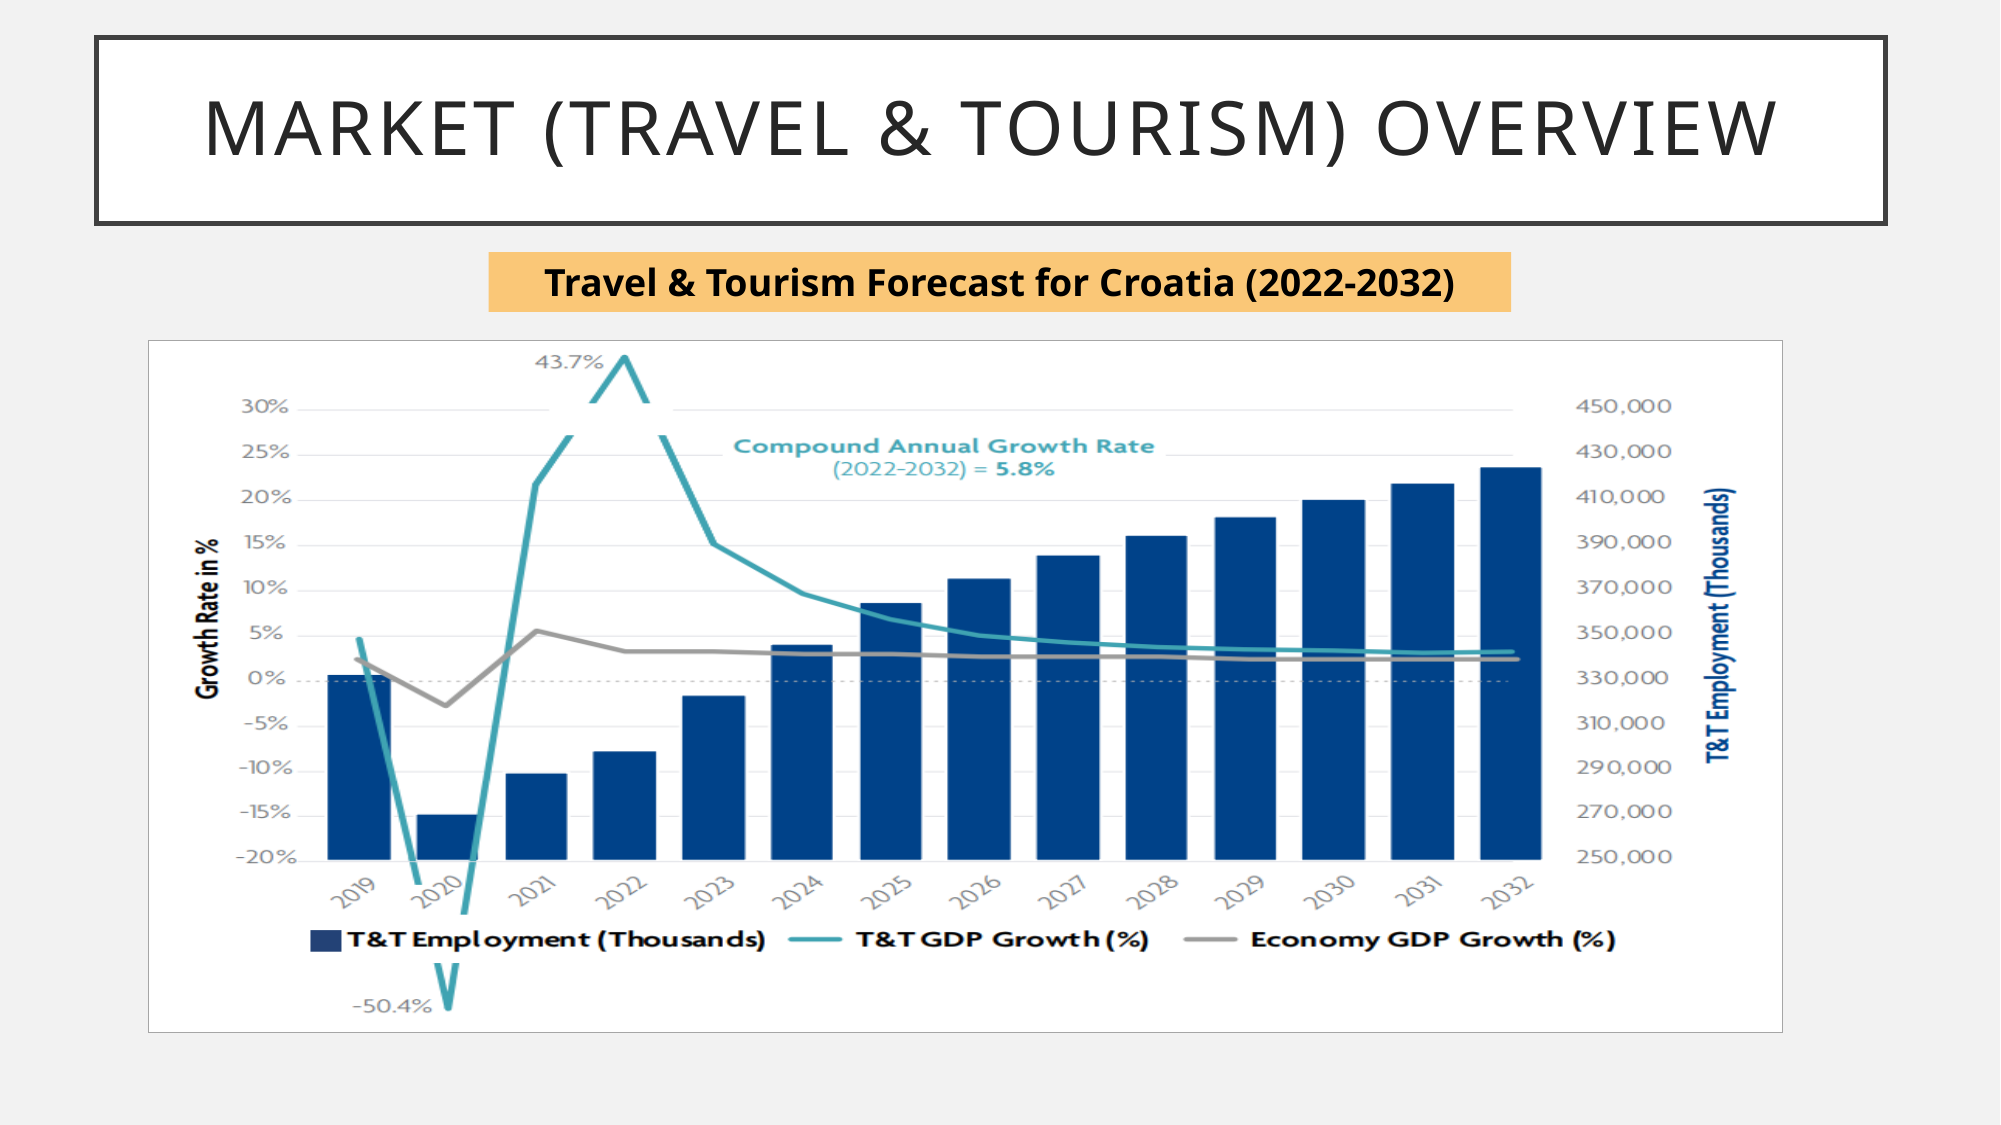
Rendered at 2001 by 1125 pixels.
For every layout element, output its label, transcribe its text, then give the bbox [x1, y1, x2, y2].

title Market (Travel & tourism) Overview [94, 35, 1888, 226]
picture [148, 340, 1783, 1033]
text_box Travel & Tourism Forecast for Croatia (2022-2032) [488, 252, 1512, 312]
